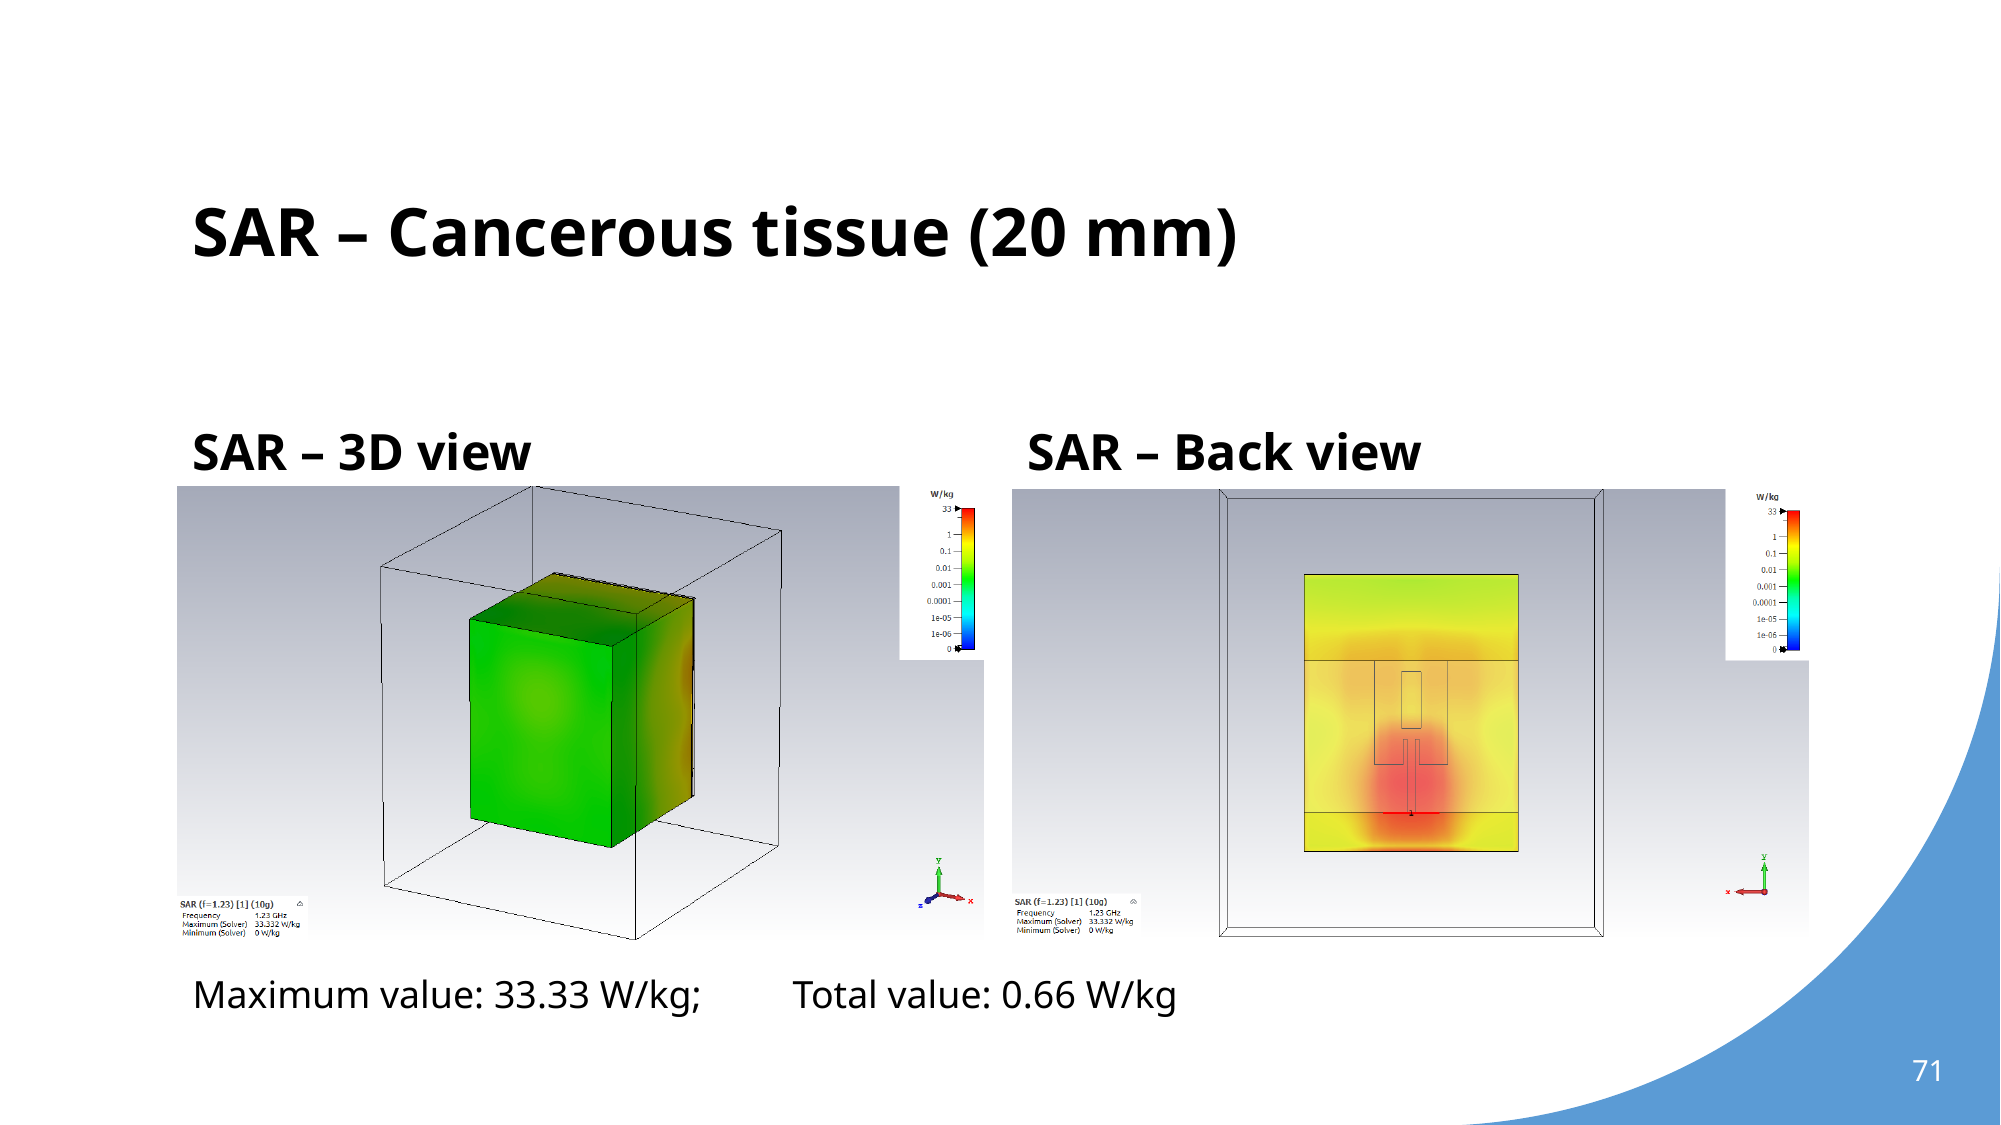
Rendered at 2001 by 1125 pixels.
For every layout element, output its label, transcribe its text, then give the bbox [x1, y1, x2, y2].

slide_number 71 [1893, 1042, 1961, 1103]
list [1012, 489, 1809, 938]
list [177, 486, 984, 940]
title SAR – Cancerous tissue (20 mm) [177, 59, 1809, 278]
list SAR – Back view [1012, 275, 1809, 489]
text_box Maximum value: 33.33 W/kg; Total value: 0.66 W/kg [177, 963, 1590, 1024]
list SAR – 3D view [177, 275, 984, 486]
